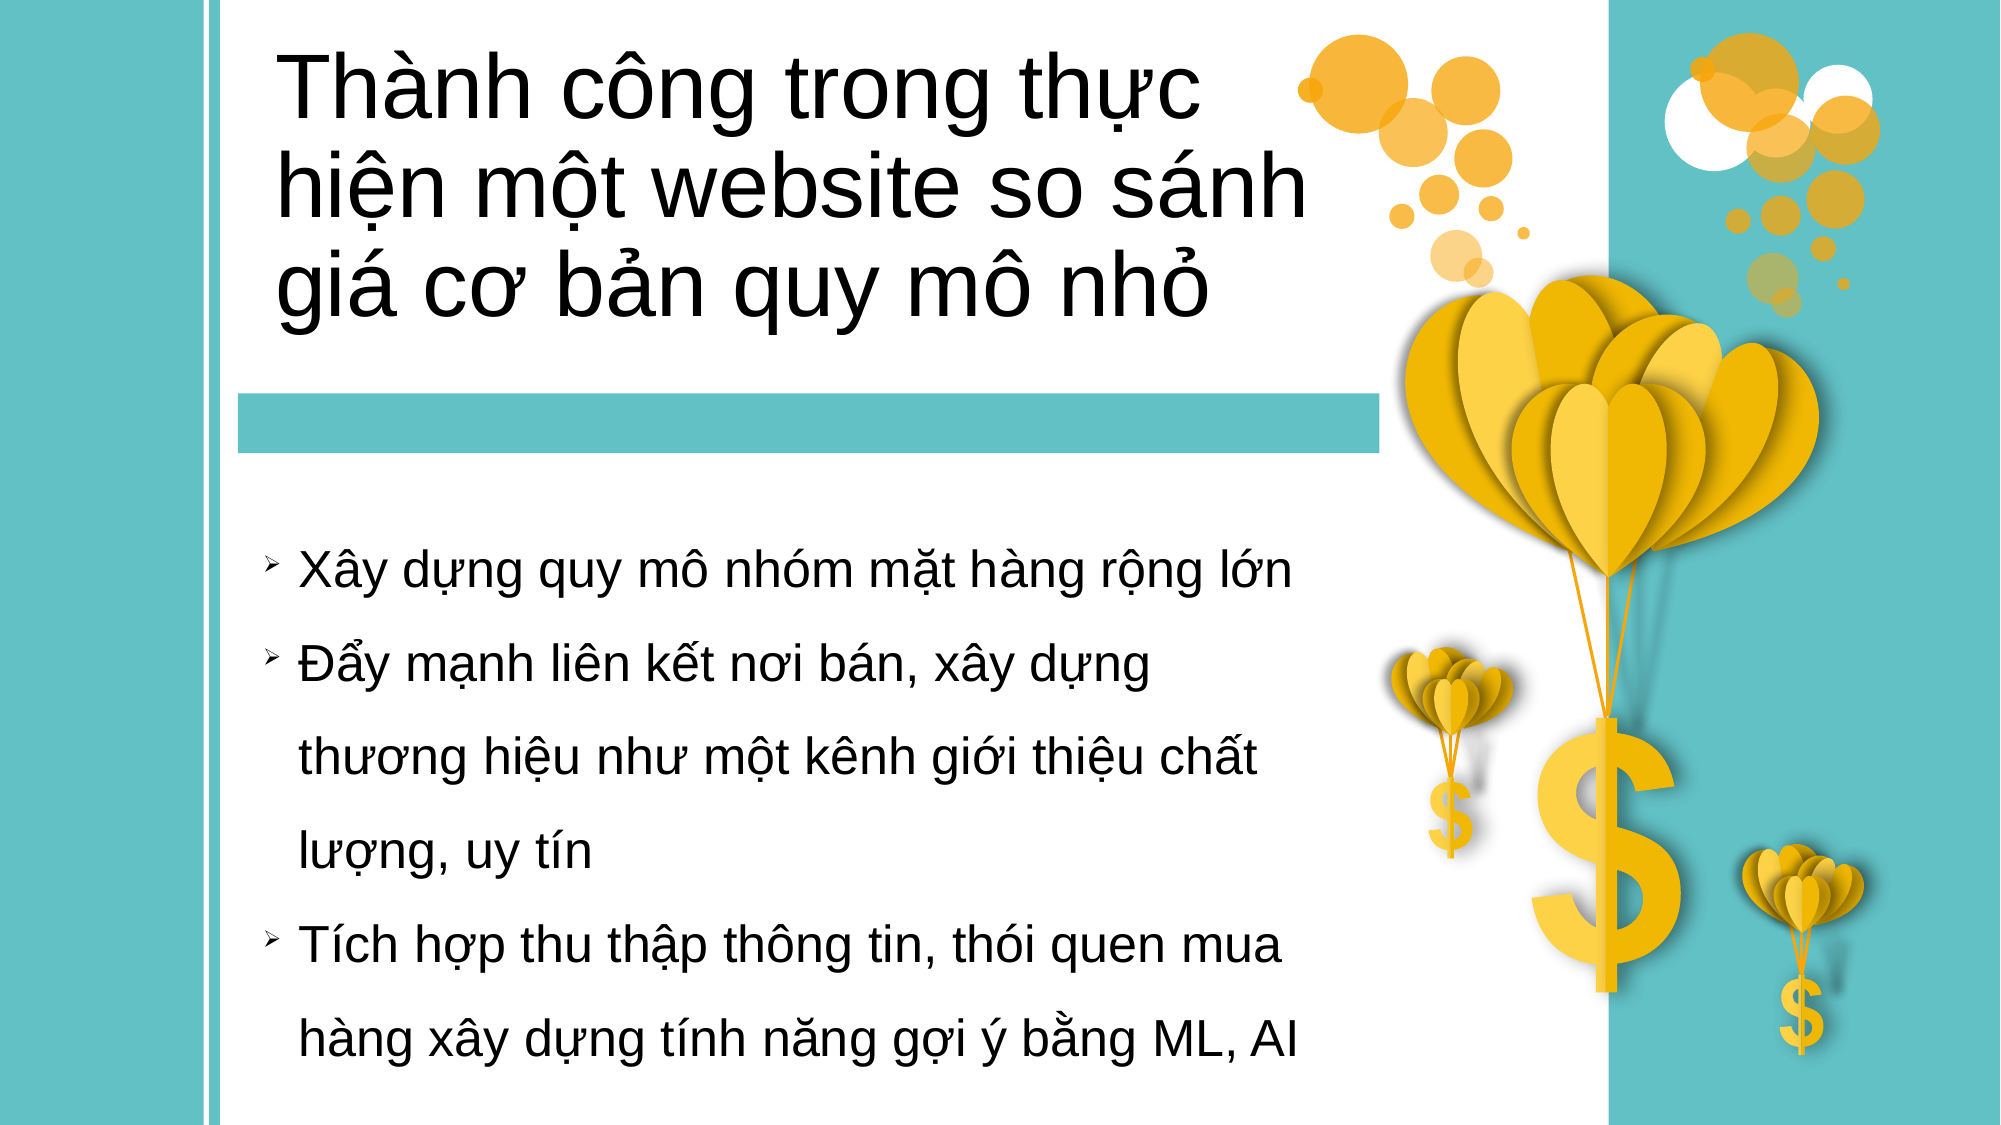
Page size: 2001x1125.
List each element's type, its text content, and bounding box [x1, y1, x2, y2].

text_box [1393, 649, 1510, 859]
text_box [1412, 284, 1809, 993]
text_box [237, 392, 1380, 454]
text_box [0, 0, 205, 1125]
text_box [1744, 846, 1861, 1056]
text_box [1648, 42, 1911, 285]
text_box [1608, 0, 2000, 1125]
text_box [1286, 25, 1549, 269]
text_box Thành công trong thực hiện một website so sánh giá cơ bản quy mô nhỏ [260, 31, 1409, 357]
text_box Xây dựng quy mô nhóm mặt hàng rộng lớn Đẩy mạnh liên kết nơi bán, xây dựng thương hiệu như một kênh giới thiệu chất lượng, uy tín Tích hợp thu thập thông tin, thói quen mua hàng xây dựng tính năng gợi ý bằng ML, AI [248, 496, 1322, 1074]
